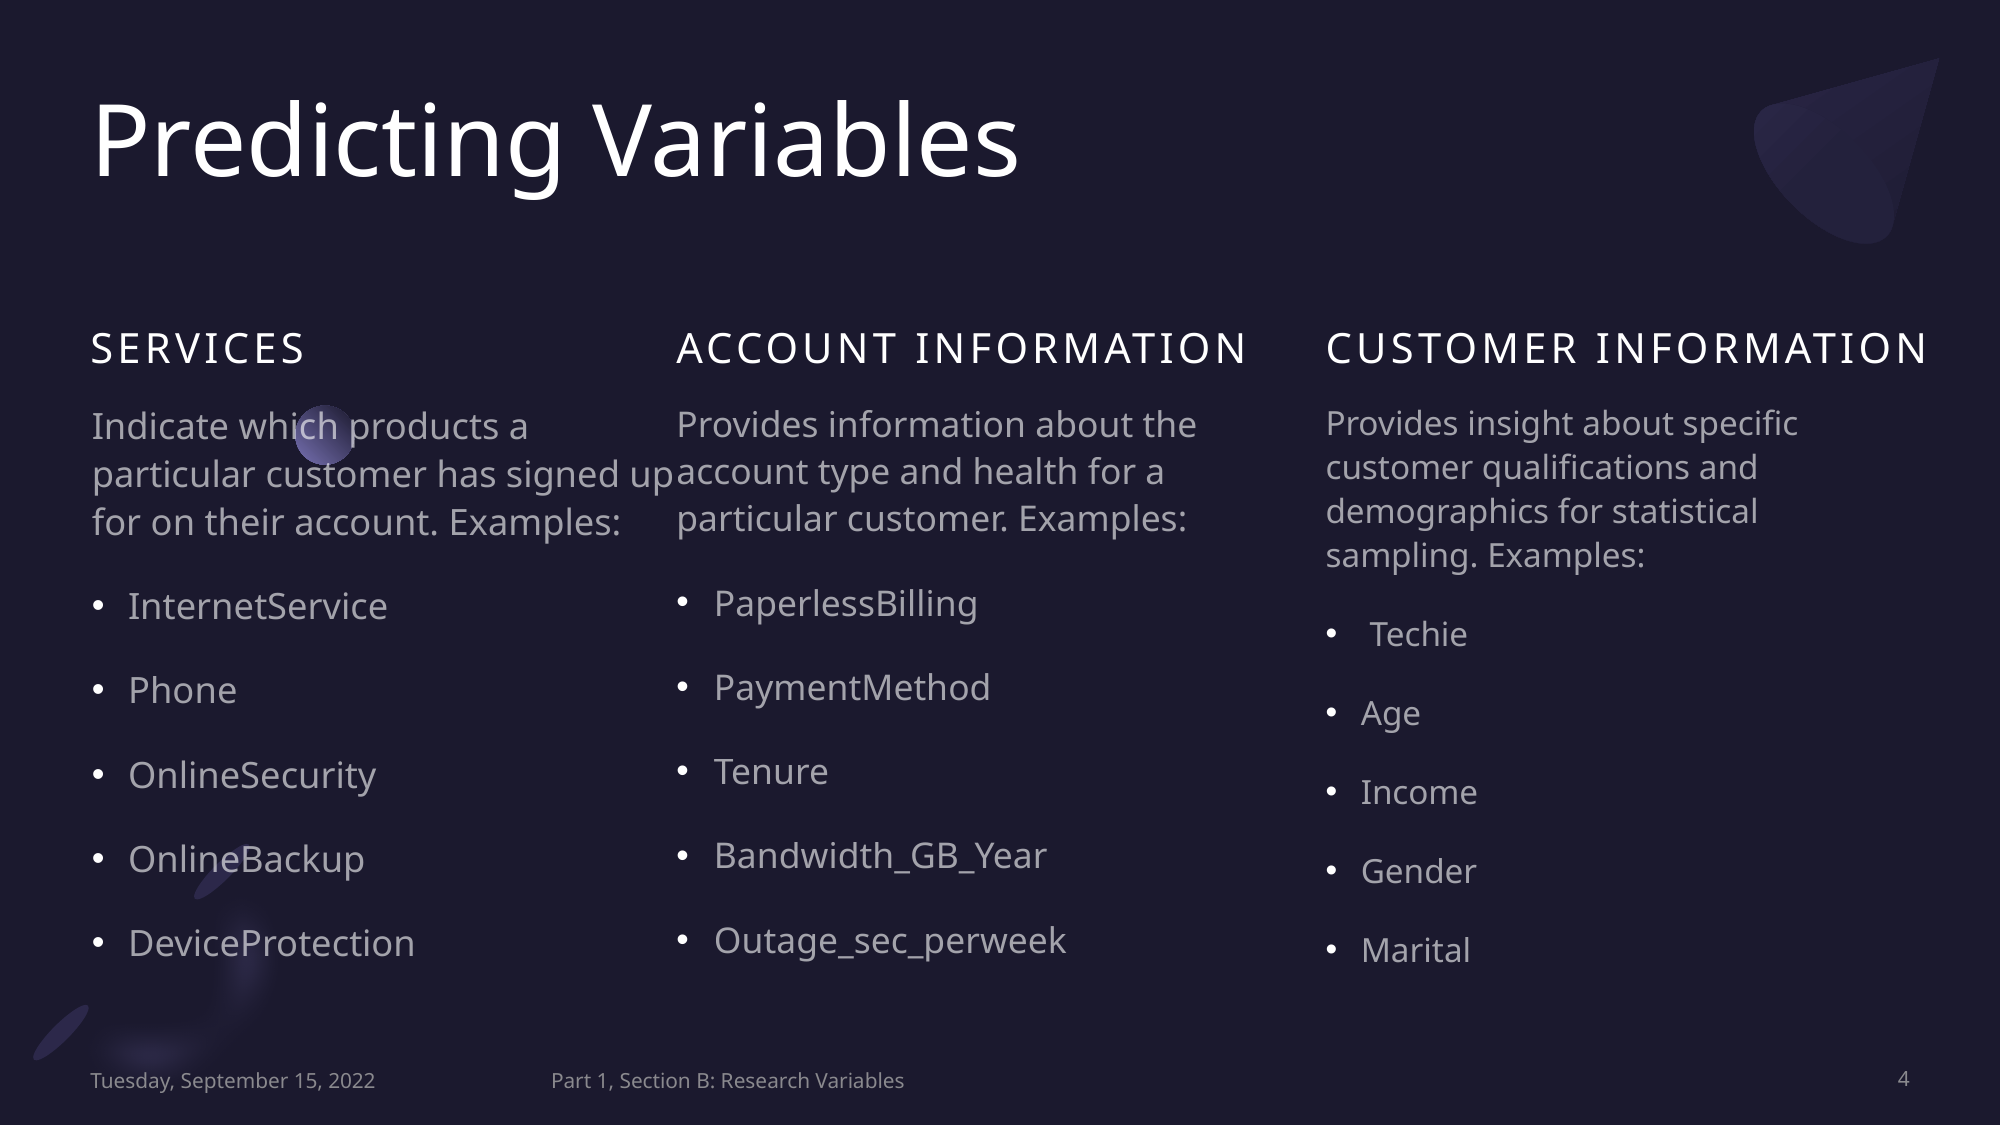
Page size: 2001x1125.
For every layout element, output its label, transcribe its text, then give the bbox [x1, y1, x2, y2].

list Services [90, 283, 675, 372]
slide_number 4 [1632, 1067, 1910, 1093]
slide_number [90, 1067, 522, 1093]
footer Part 1, Section B: Research Variables [551, 1067, 1598, 1093]
list Indicate which products a particular customer has signed up for on their account. Examples: InternetService Phone OnlineSecurity OnlineBackup DeviceProtection [91, 398, 677, 976]
list Provides information about the account type and health for a particular customer. Examples: PaperlessBilling PaymentMethod Tenure Bandwidth_GB_Year Outage_sec_perweek [676, 398, 1252, 975]
title Predicting Variables [90, 90, 1911, 309]
list Customer Information [1325, 283, 1939, 372]
list Account Information [676, 283, 1262, 372]
list Provides insight about specific customer qualifications and demographics for statistical sampling. Examples: Techie Age Income Gender Marital [1325, 398, 1902, 975]
